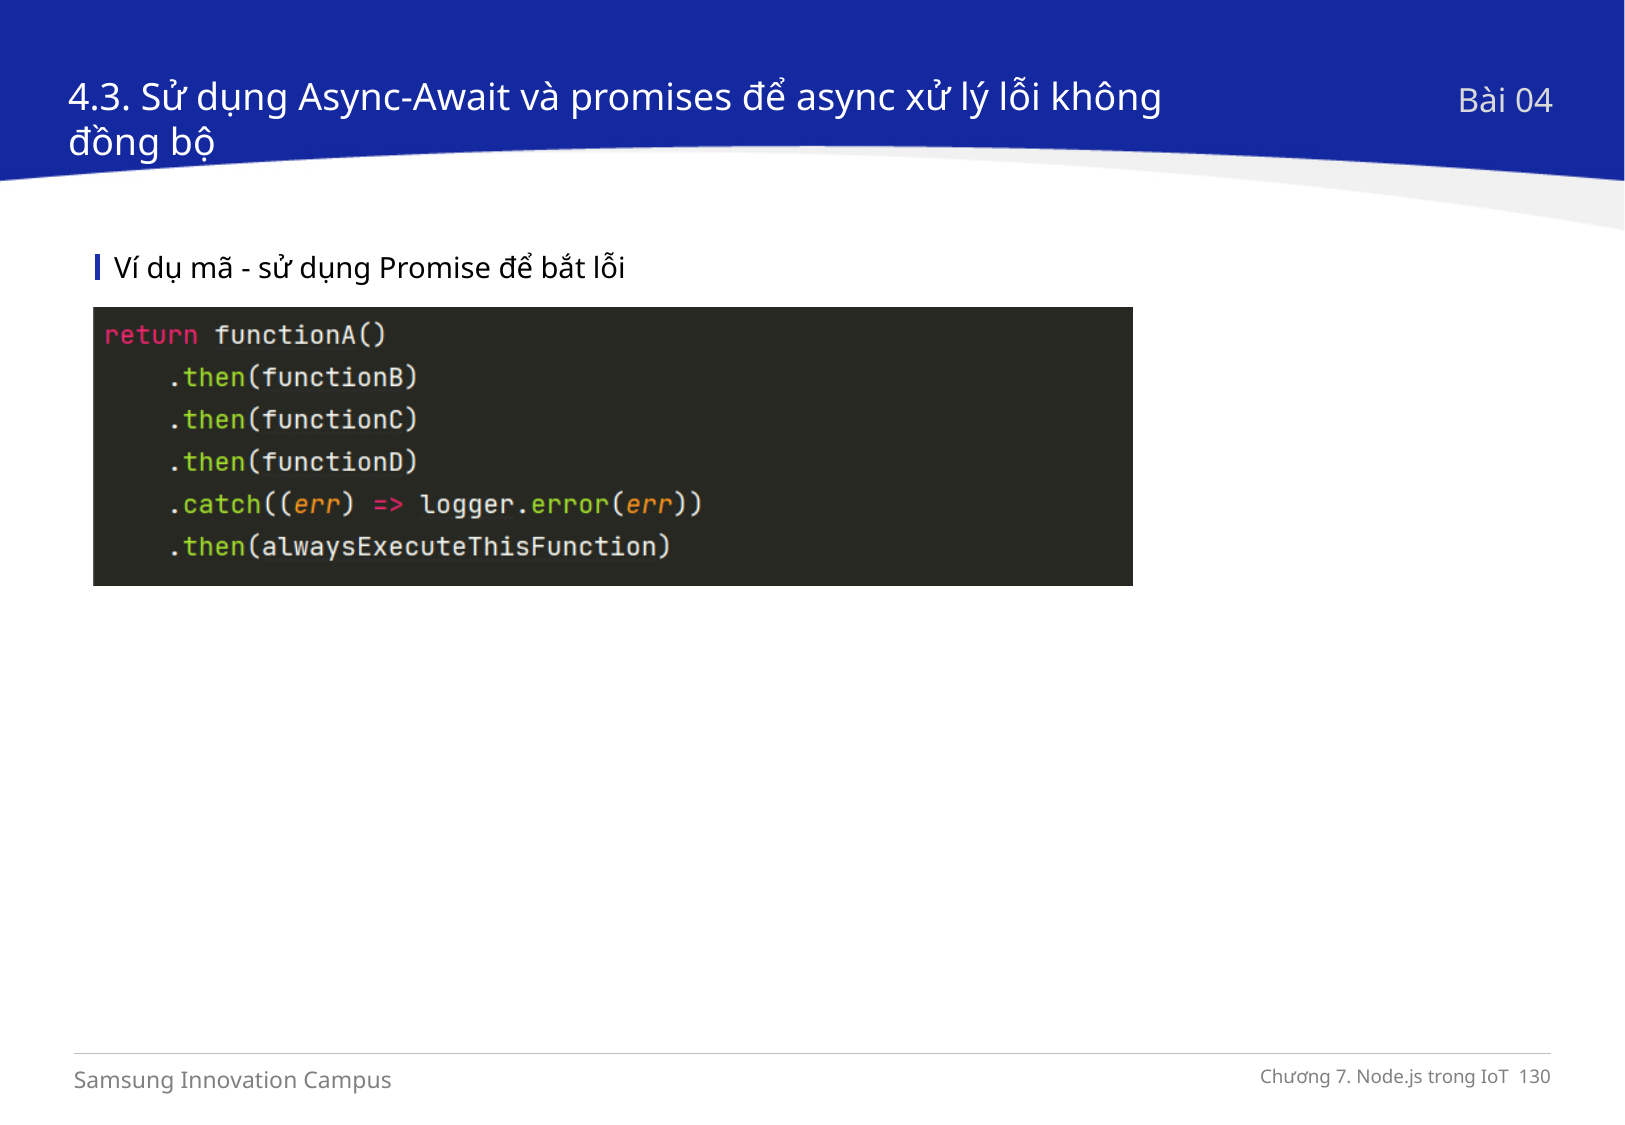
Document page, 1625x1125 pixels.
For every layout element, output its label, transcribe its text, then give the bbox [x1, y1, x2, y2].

text_box Bài 04 [1422, 78, 1554, 119]
picture [0, 0, 1625, 1125]
text_box Ví dụ mã - sử dụng Promise để bắt lỗi [94, 248, 1510, 286]
text_box 4.3. Sử dụng Async-Await và promises để async xử lý lỗi không đồng bộ [67, 72, 1243, 164]
